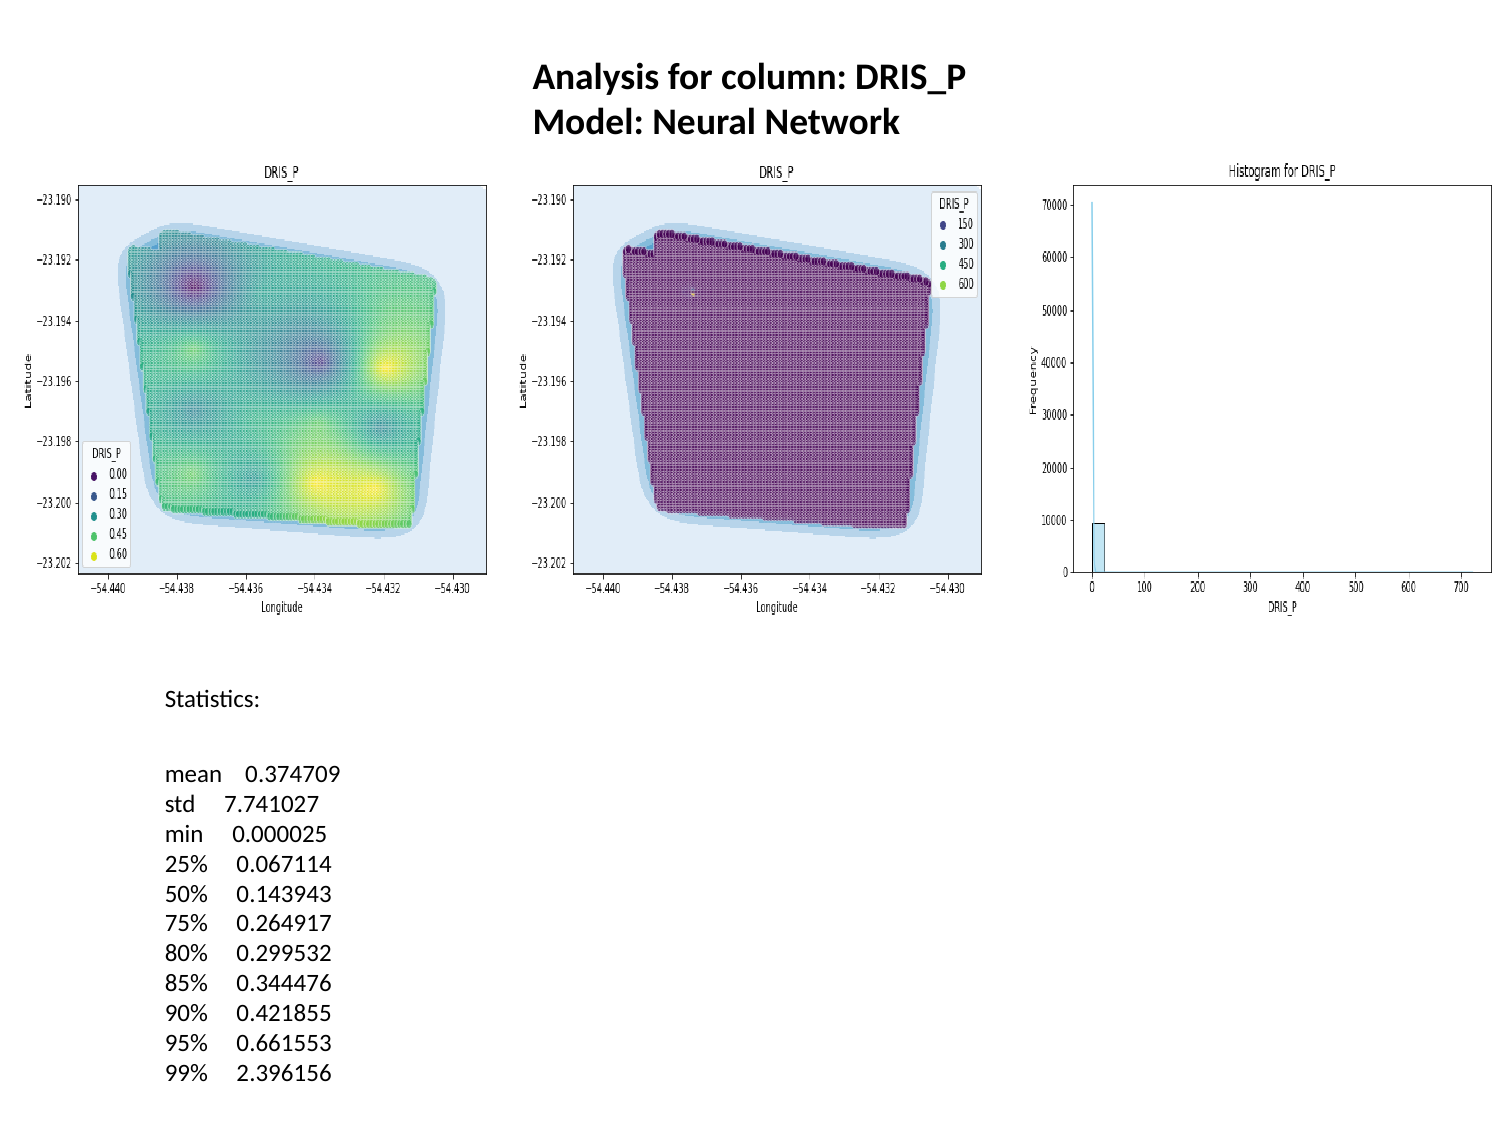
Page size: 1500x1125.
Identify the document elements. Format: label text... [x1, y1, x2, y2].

text_box Analysis for column: DRIS_P Model: Neural Network [517, 0, 983, 148]
picture [14, 149, 496, 631]
picture [1019, 149, 1500, 631]
picture [509, 149, 991, 631]
text_box Statistics: mean 0.374709 std 7.741027 min 0.000025 25% 0.067114 50% 0.143943 75% 0.264917 80% 0.299532 85% 0.344476 90% 0.421855 95% 0.661553 99% 2.396156 [149, 674, 1500, 1094]
